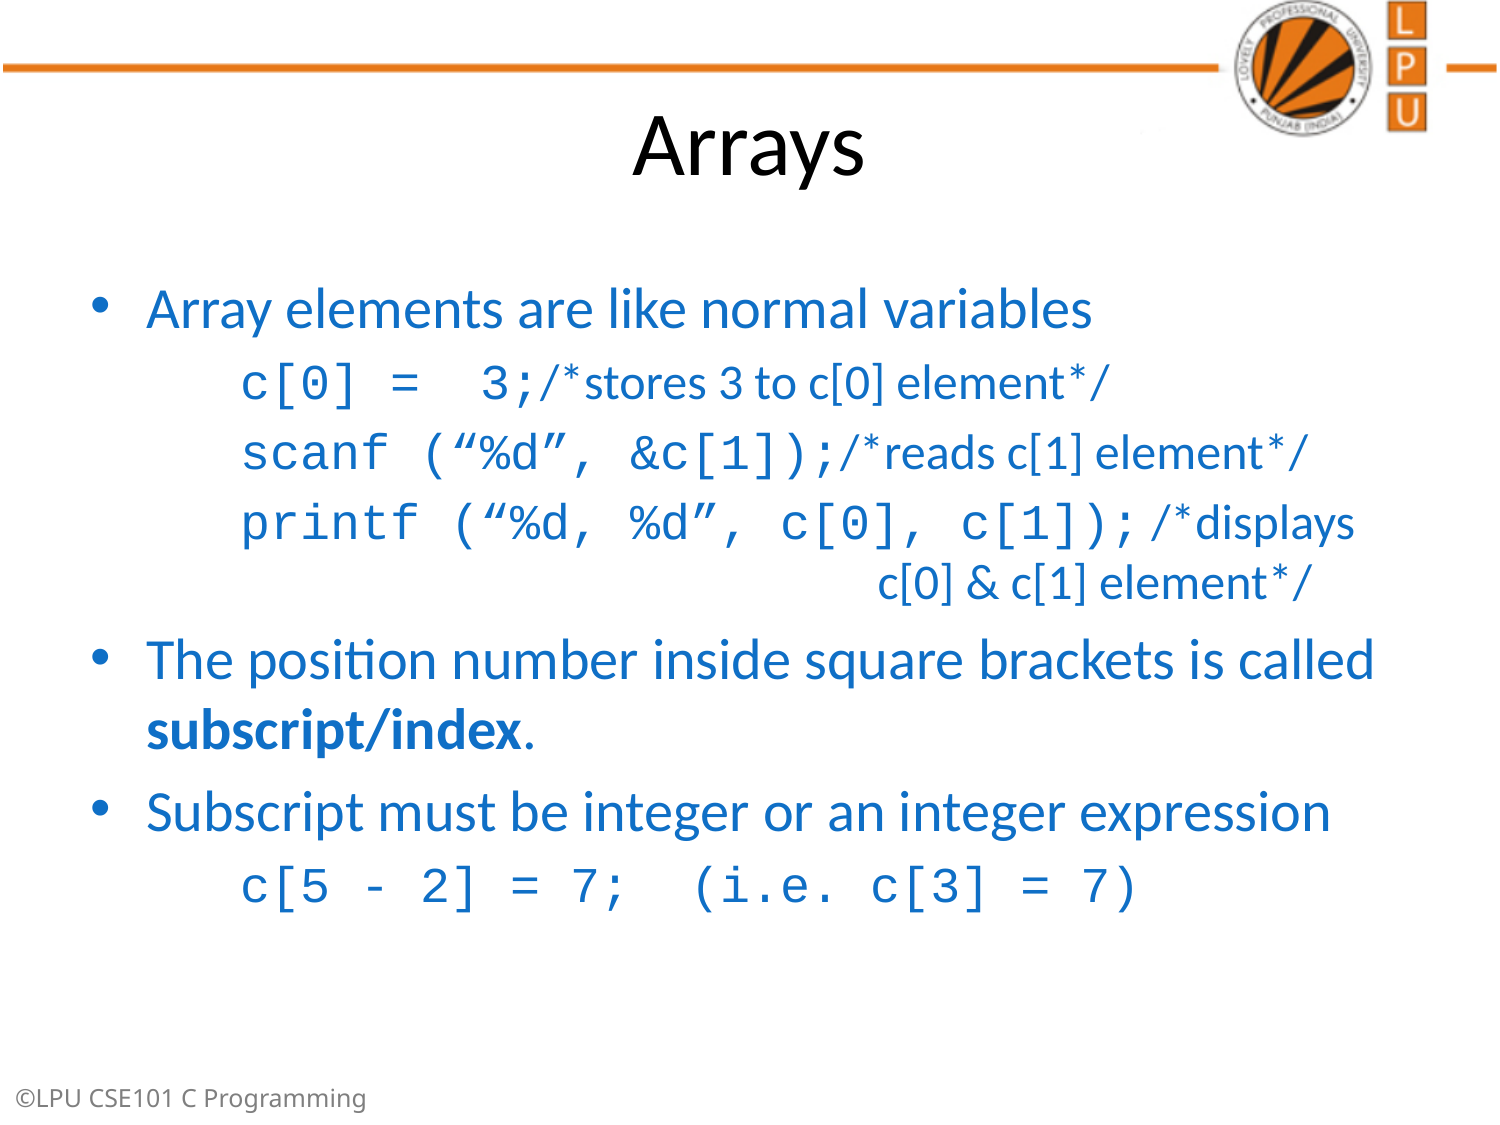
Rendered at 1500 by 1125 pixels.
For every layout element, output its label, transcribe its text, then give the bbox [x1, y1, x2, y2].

title Arrays [75, 45, 1425, 233]
list Array elements are like normal variables c[0] = 3;/*stores 3 to c[0] element*/ scanf (“%d”, &c[1]);/*reads c[1] element*/ printf (“%d, %d”, c[0], c[1]); /*displays c[0] & c[1] element*/ The position number inside square brackets is called subscript/index. Subscript must be integer or an integer expression c[5 - 2] = 7; (i.e. c[3] = 7) [75, 262, 1425, 1005]
picture [3, 0, 1500, 155]
